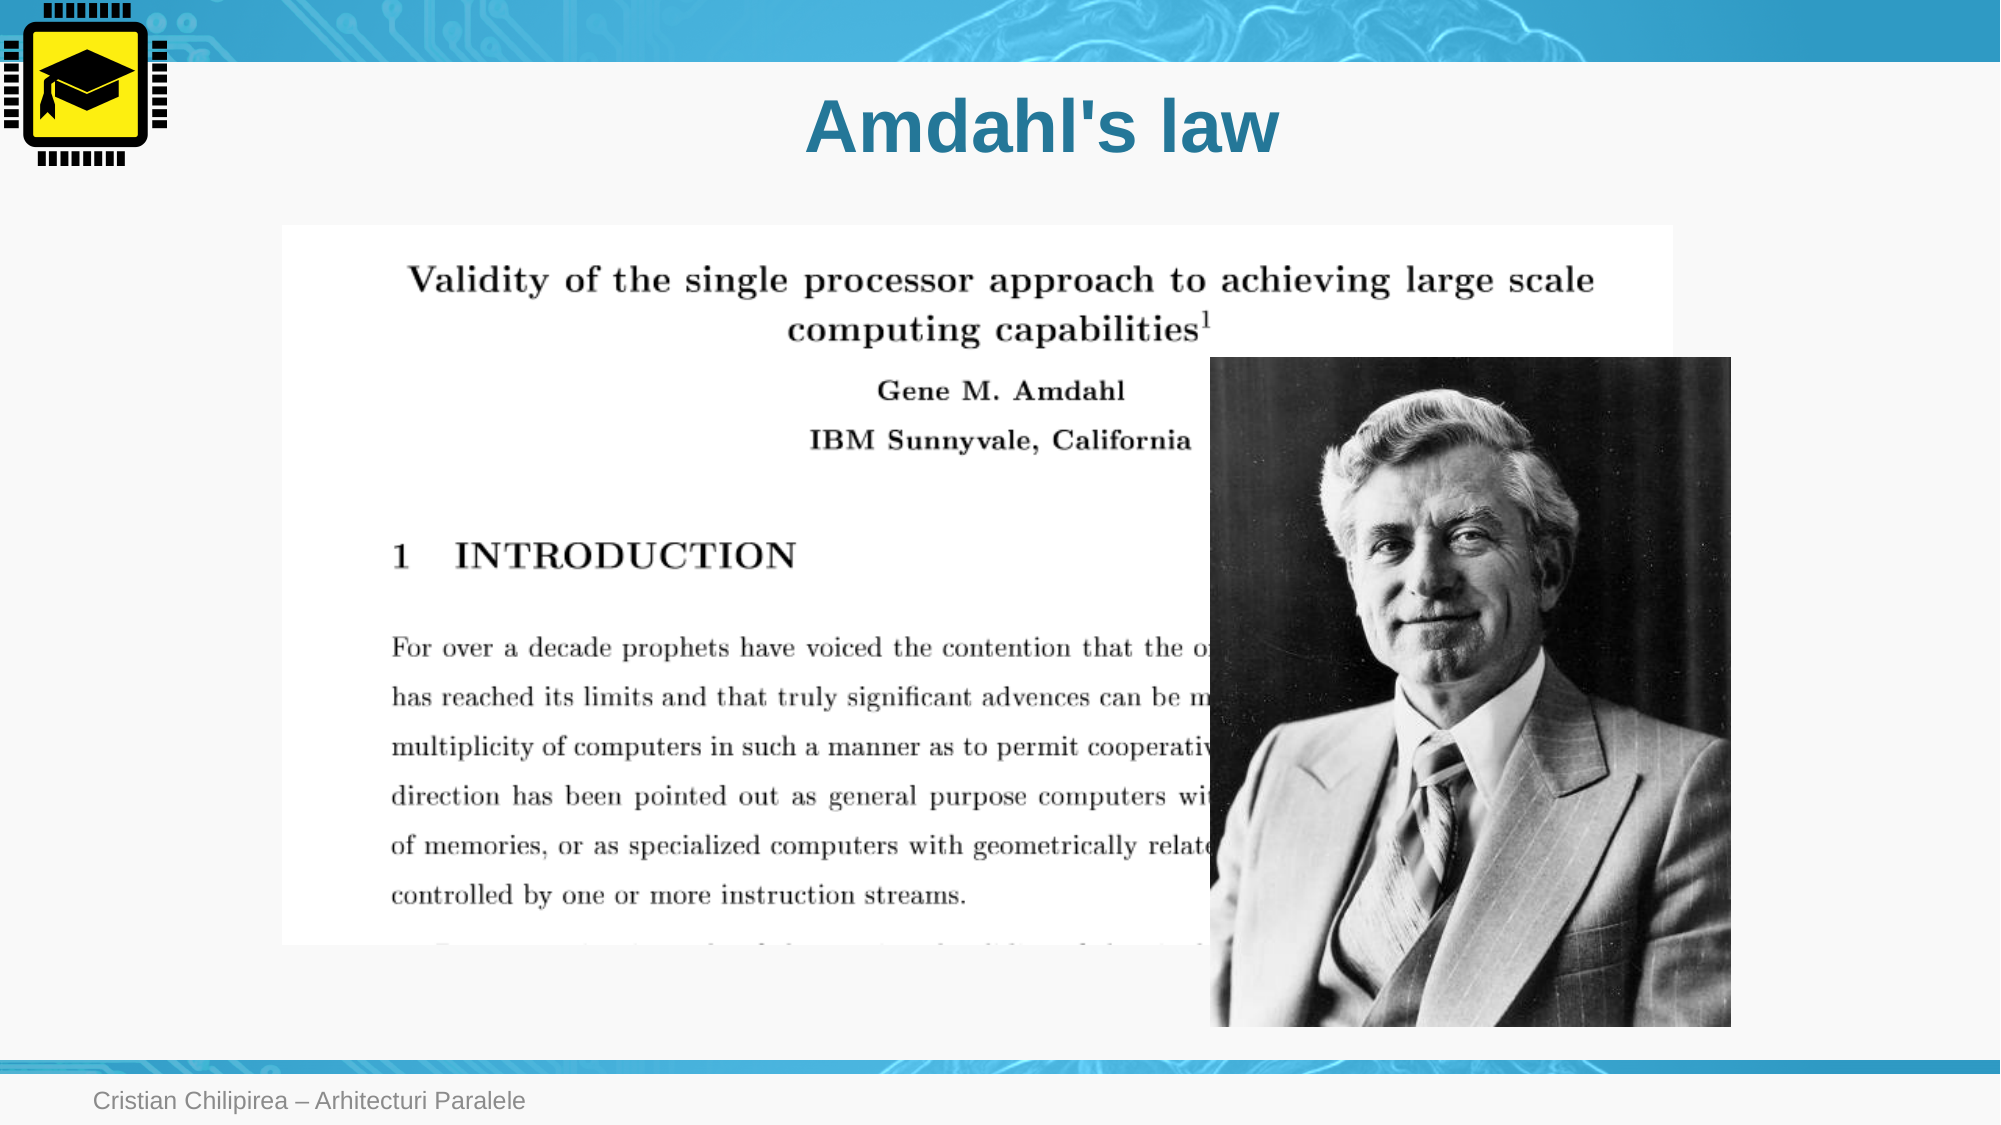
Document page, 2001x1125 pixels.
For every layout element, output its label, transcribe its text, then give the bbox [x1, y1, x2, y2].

title Amdahl's law [170, 76, 1915, 180]
footer Cristian Chilipirea – Arhitecturi Paralele [77, 1073, 1338, 1125]
picture [0, 1060, 2000, 1074]
picture [0, 0, 2000, 166]
picture [282, 225, 1731, 1027]
